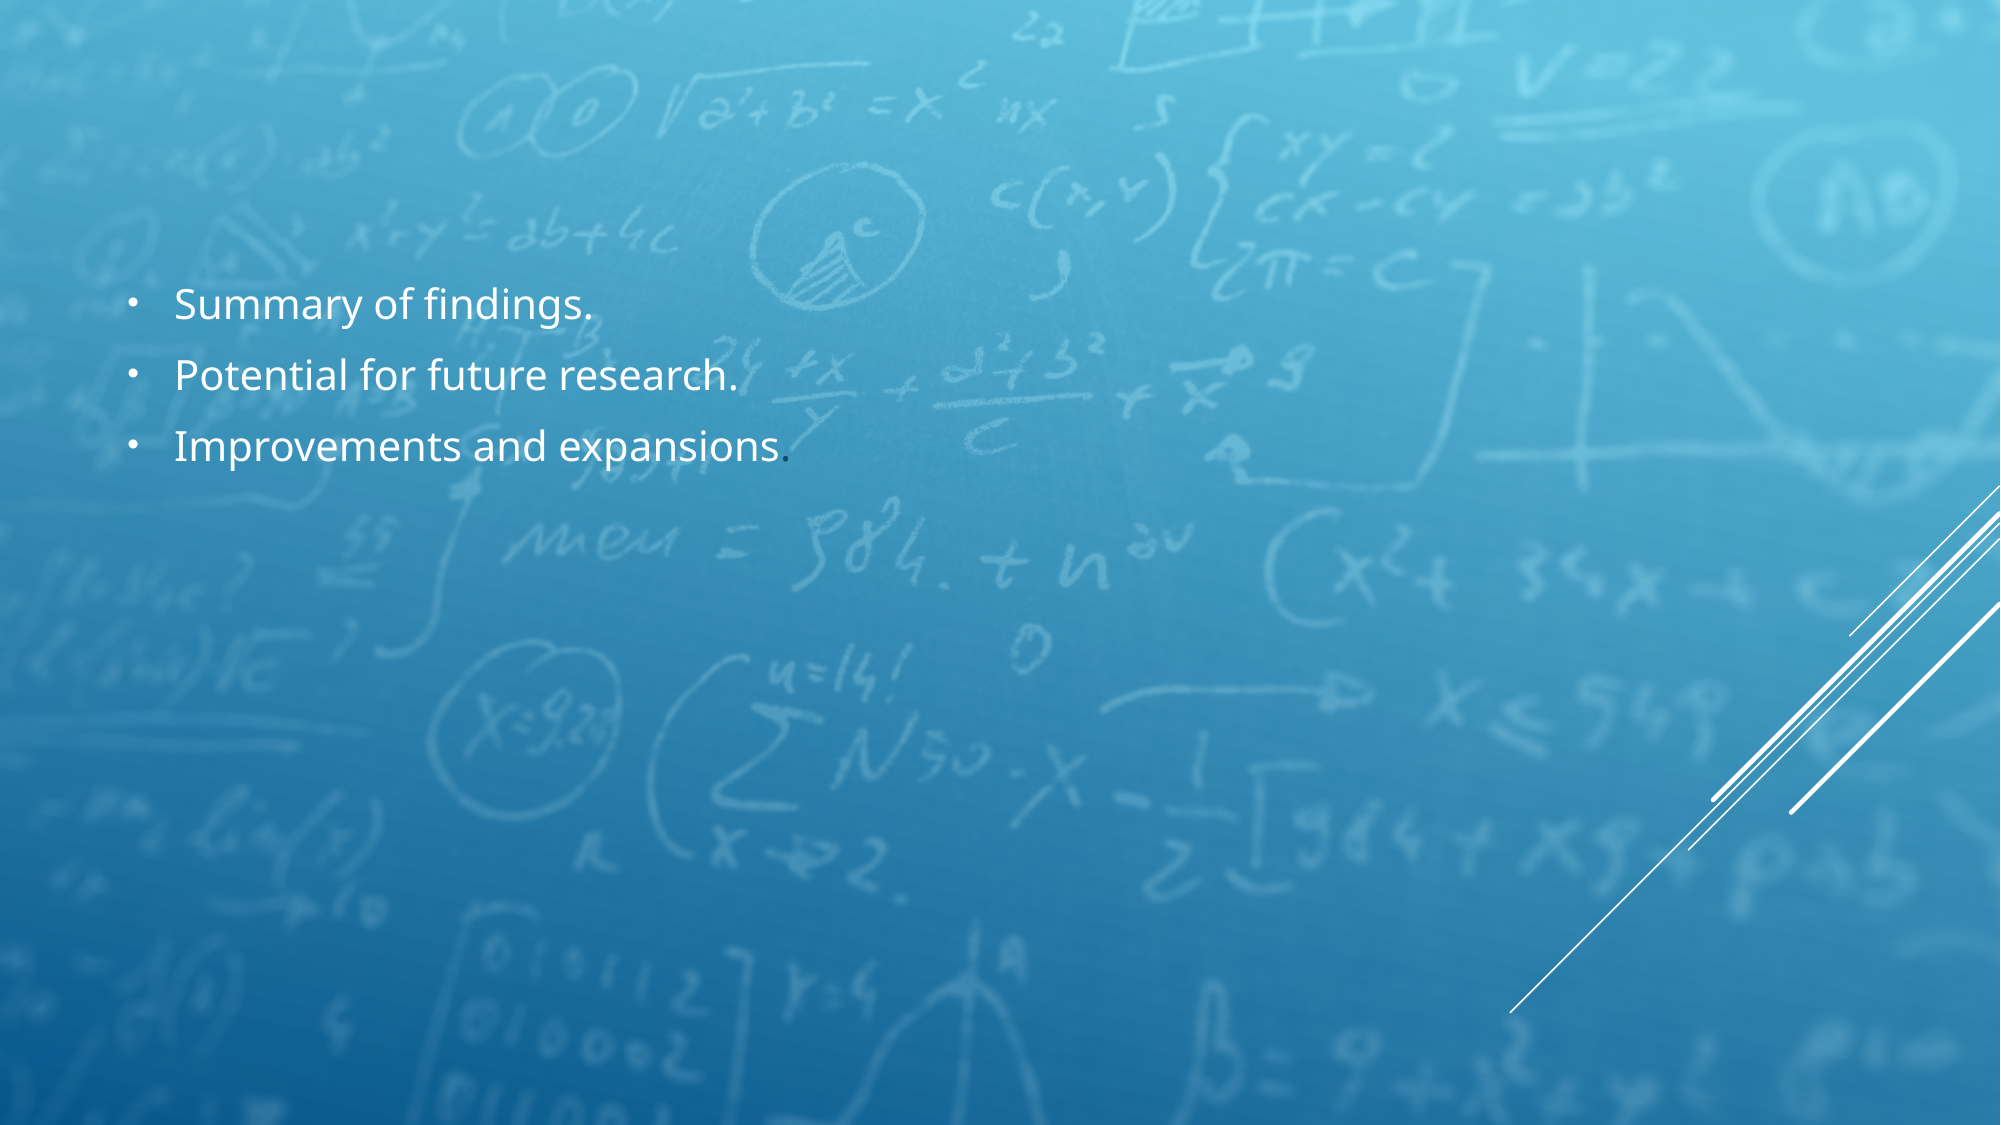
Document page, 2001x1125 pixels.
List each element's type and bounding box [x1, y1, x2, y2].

picture [0, 0, 2000, 1125]
text_box [1510, 485, 2000, 1013]
